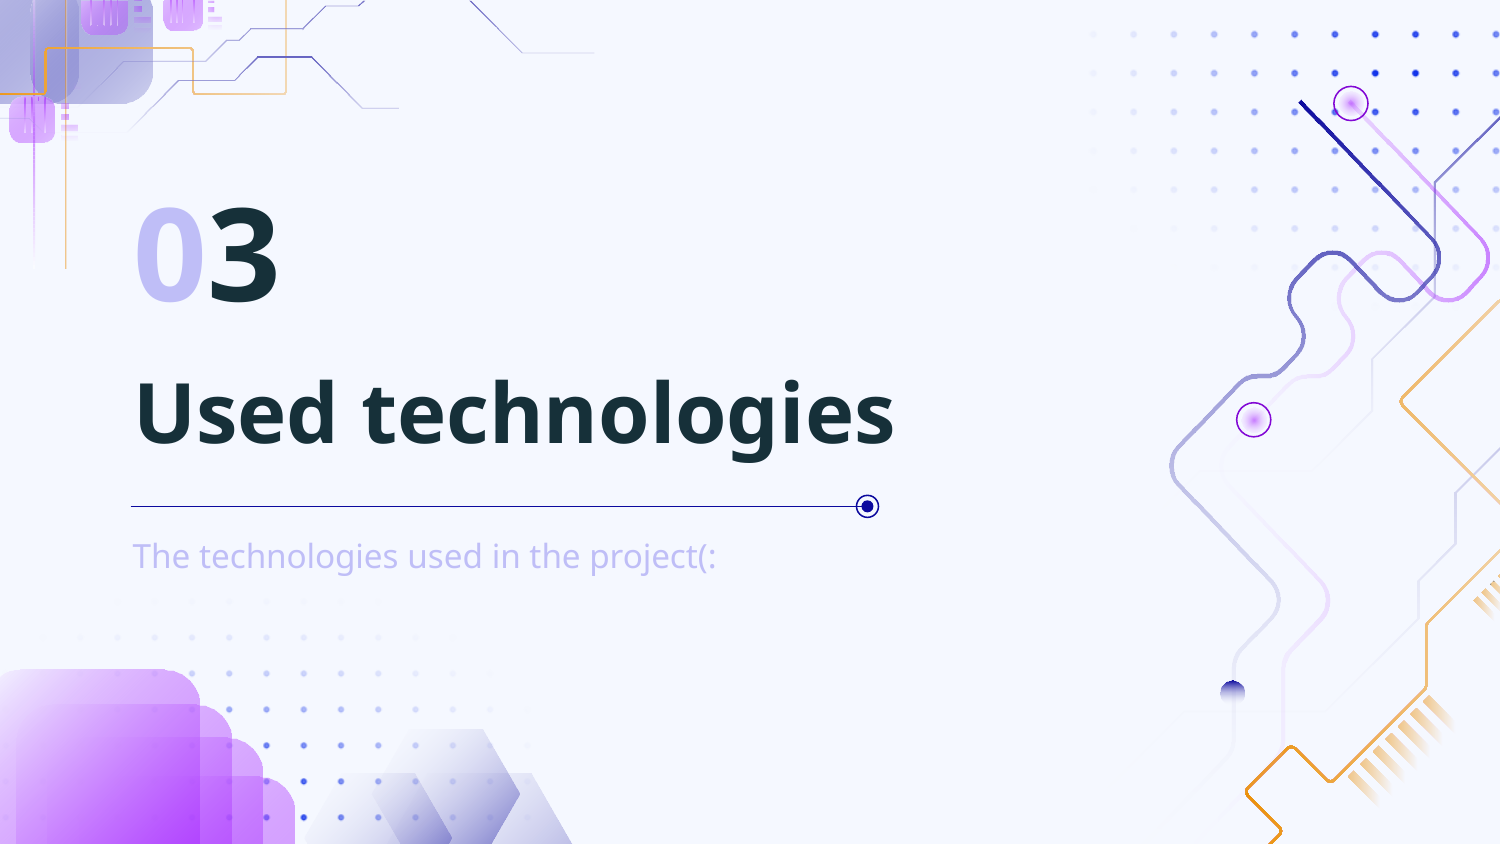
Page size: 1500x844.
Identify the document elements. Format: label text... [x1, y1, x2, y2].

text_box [0, 669, 295, 844]
subtitle The technologies used in the project(: [117, 520, 1037, 596]
title 03 [118, 168, 398, 332]
title Used technologies [118, 341, 1056, 480]
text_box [1061, 0, 1500, 844]
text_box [130, 495, 879, 518]
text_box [0, 549, 583, 844]
